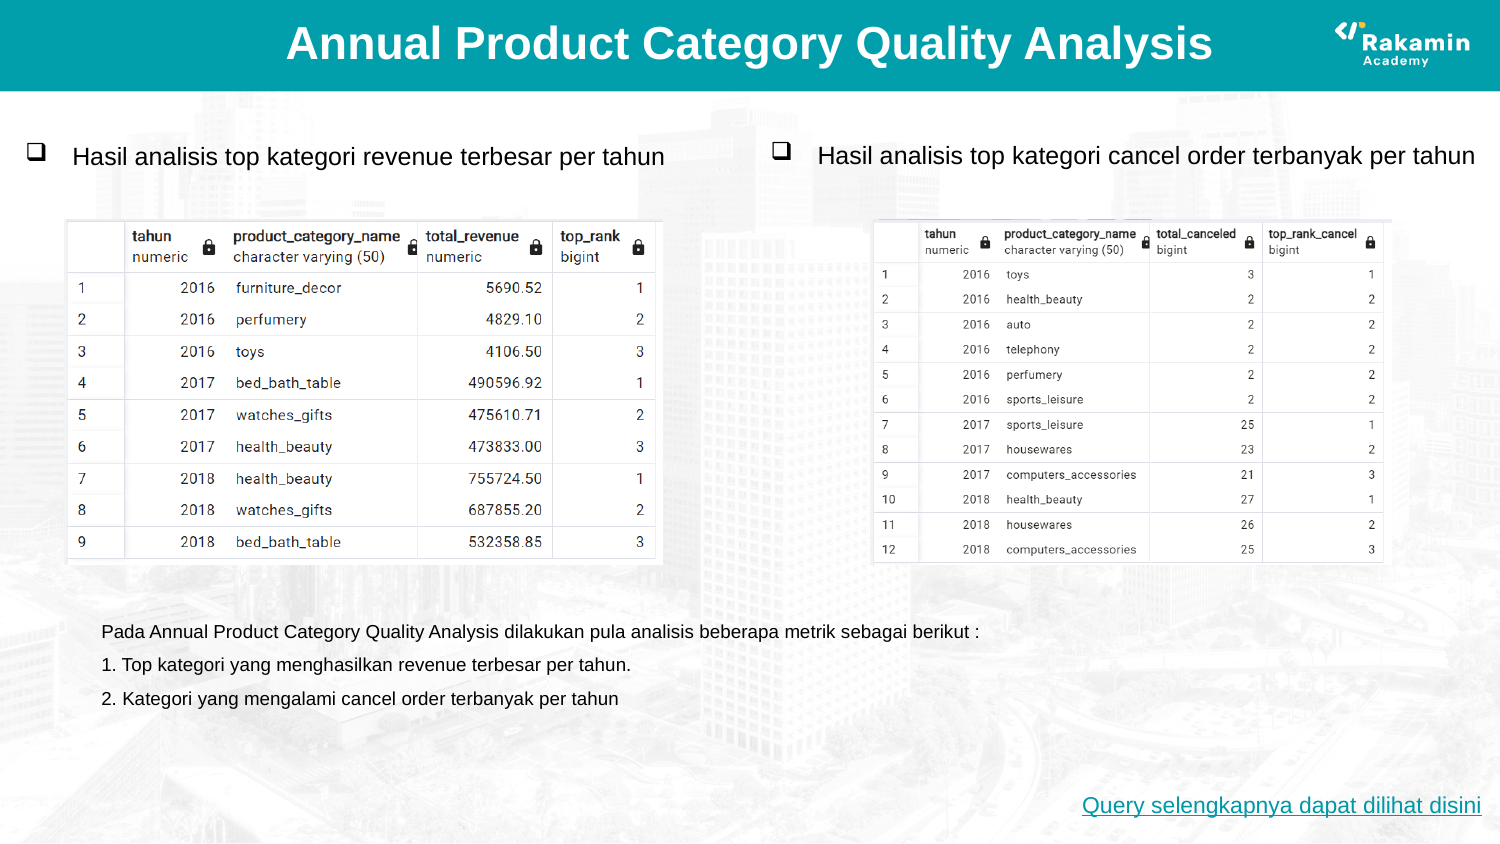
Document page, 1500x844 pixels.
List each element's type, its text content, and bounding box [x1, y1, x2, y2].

text_box Query selengkapnya dapat dilihat disini [760, 747, 1497, 833]
text_box Hasil analisis top kategori revenue terbesar per tahun [10, 133, 781, 178]
title Annual Product Category Quality Analysis [51, 0, 1449, 92]
picture [0, 0, 1500, 844]
text_box Hasil analisis top kategori cancel order terbanyak per tahun [755, 132, 1500, 177]
text_box Pada Annual Product Category Quality Analysis dilakukan pula analisis beberapa metrik sebagai berikut : 1. Top kategori yang menghasilkan revenue terbesar per tahun. 2. Kategori yang mengalami cancel order terbanyak per tahun [64, 593, 1373, 809]
